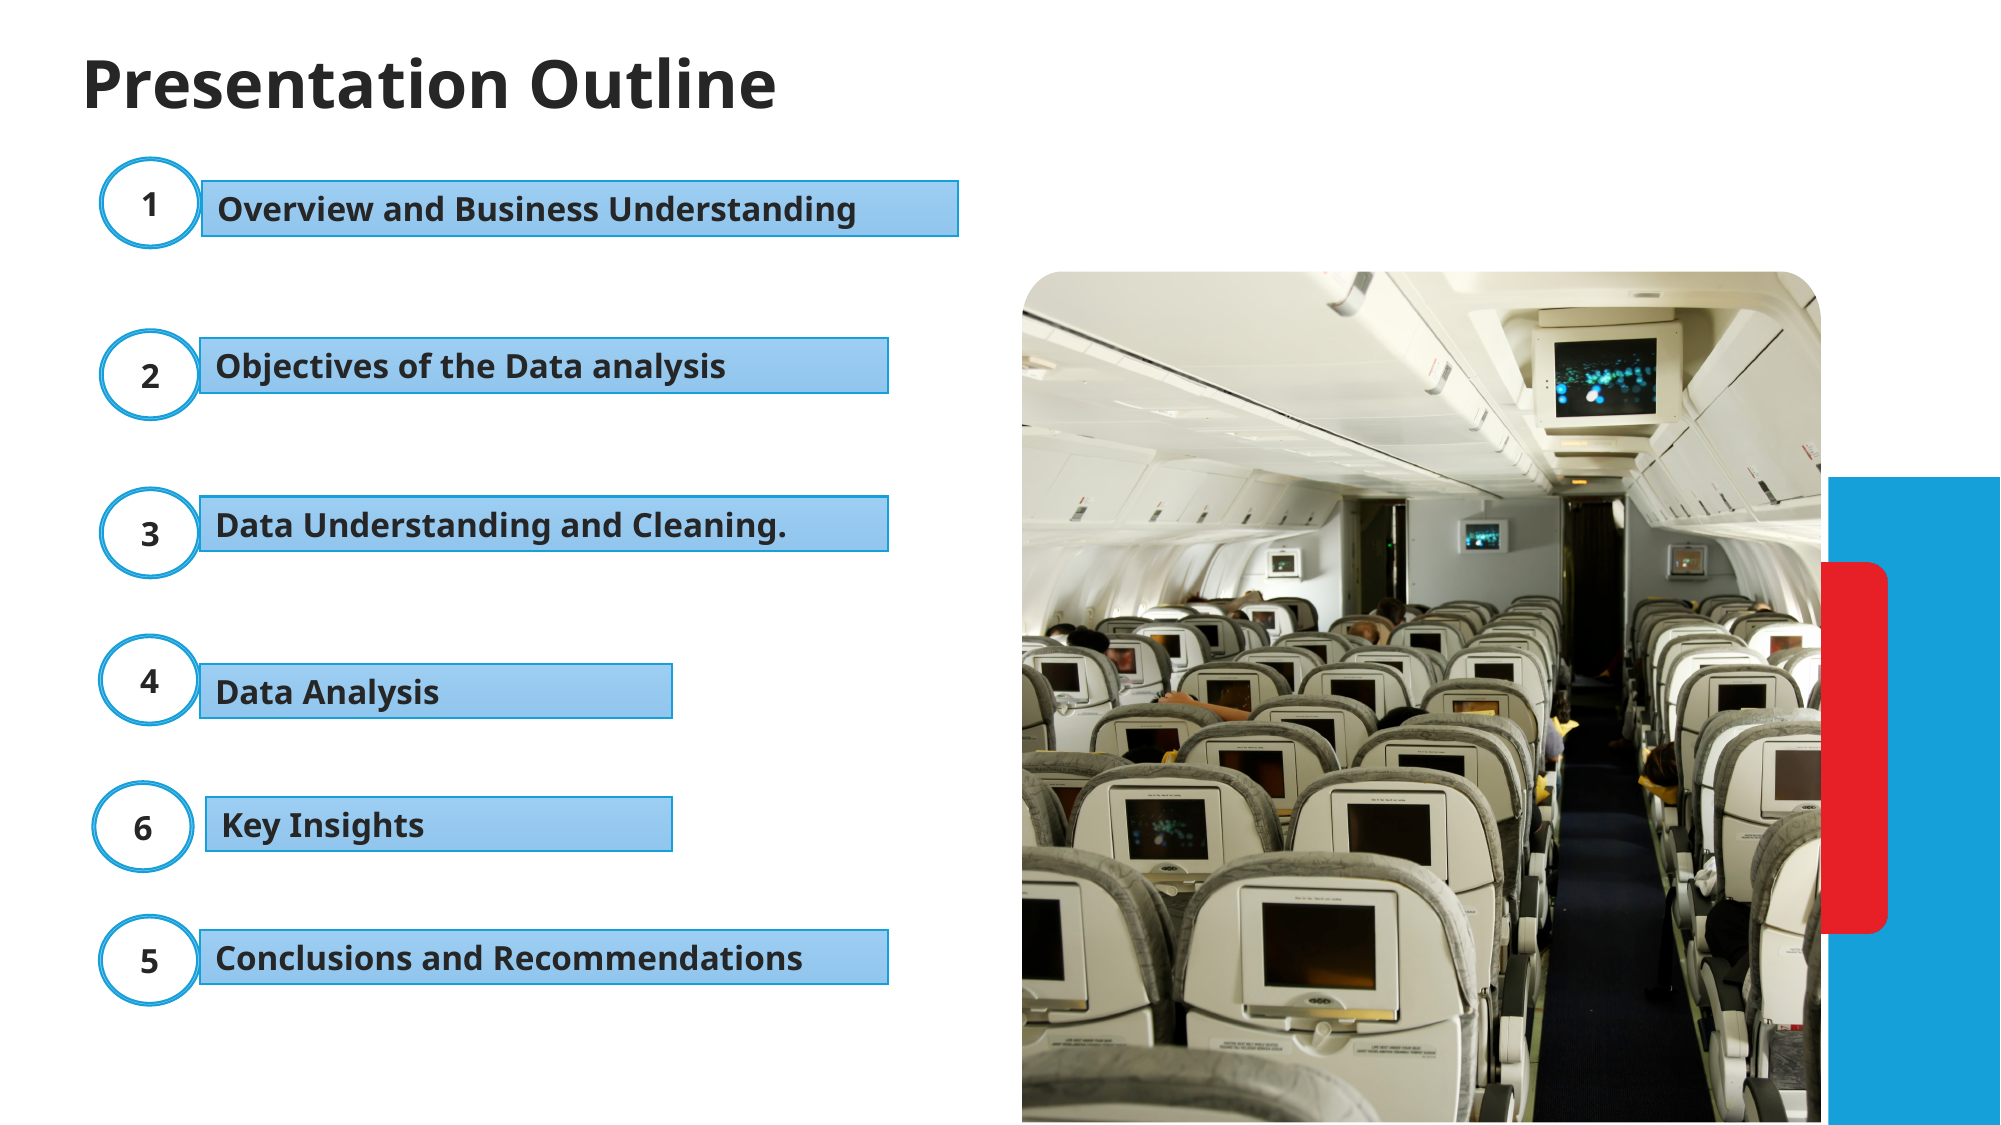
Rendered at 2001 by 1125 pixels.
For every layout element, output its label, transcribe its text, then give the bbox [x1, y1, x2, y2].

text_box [91, 156, 959, 1006]
picture [1021, 271, 1888, 1123]
text_box [1827, 476, 2000, 1125]
text_box Presentation Outline [66, 34, 958, 129]
